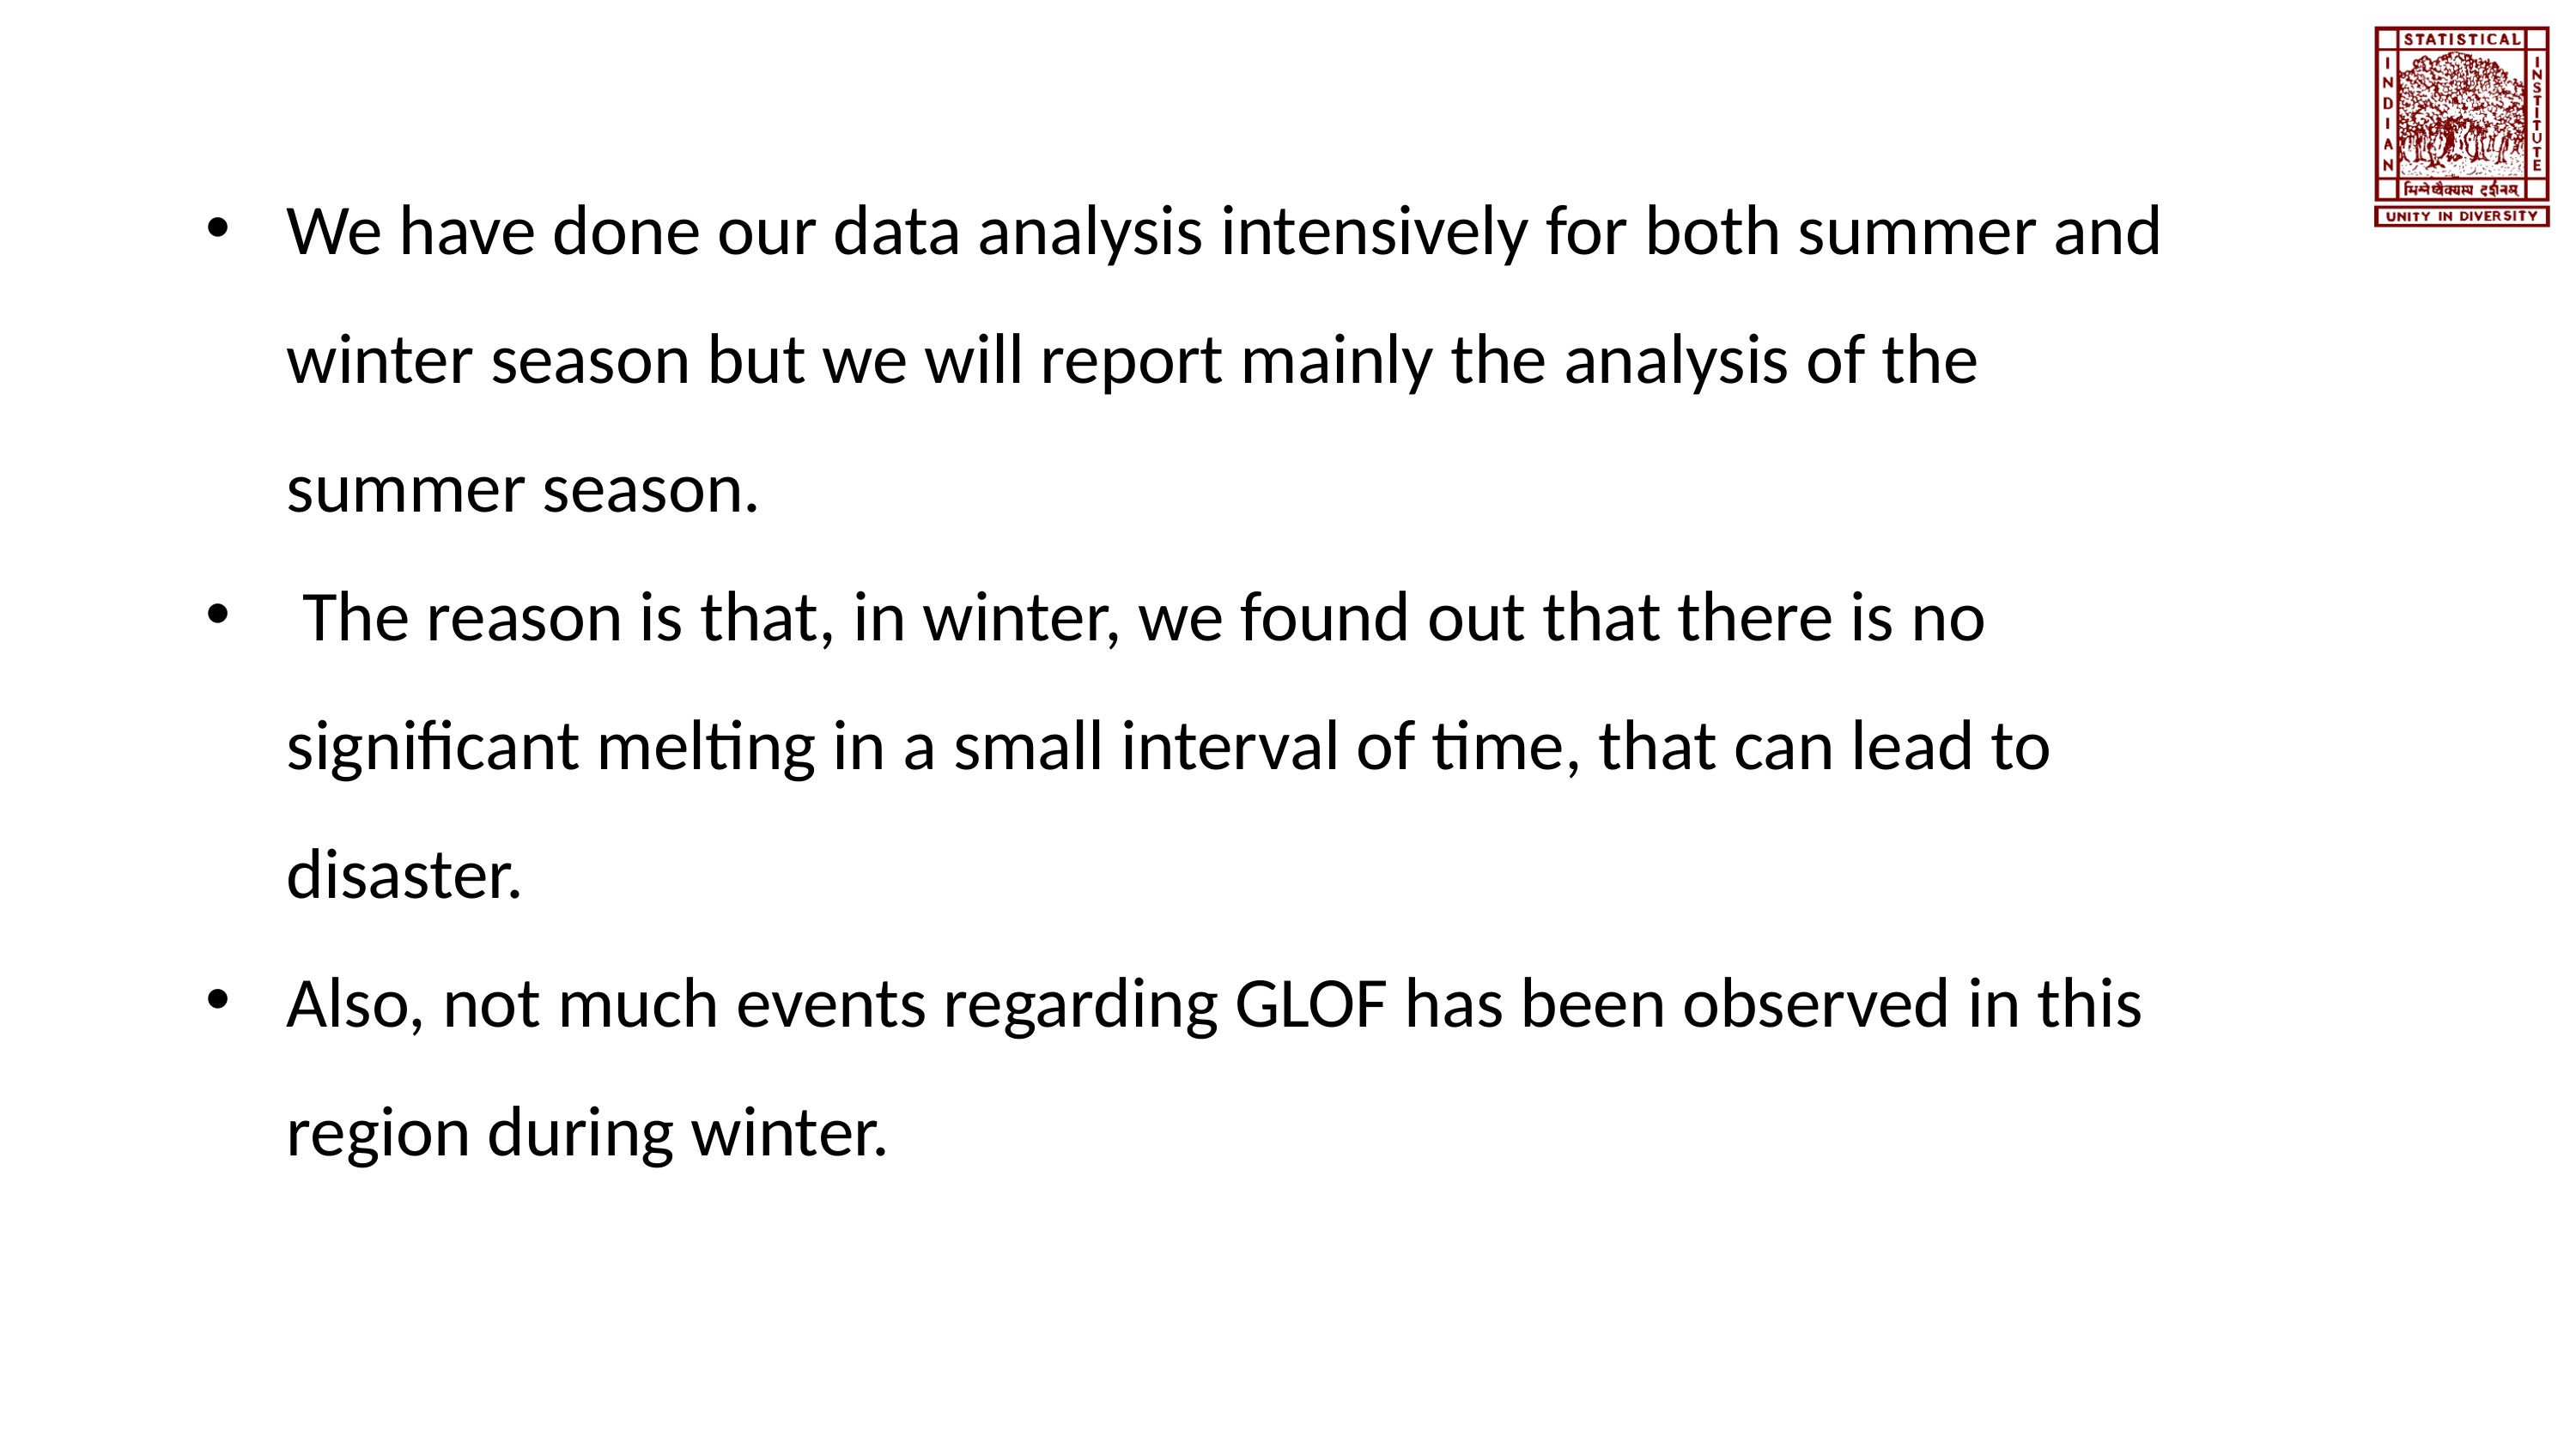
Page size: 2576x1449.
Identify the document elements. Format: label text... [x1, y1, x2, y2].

text_box We have done our data analysis intensively for both summer and winter season but we will report mainly the analysis of the summer season. The reason is that, in winter, we found out that there is no significant melting in a small interval of time, that can lead to disaster. Also, not much events regarding GLOF has been observed in this region during winter. [192, 134, 2201, 1177]
picture [2372, 24, 2555, 231]
